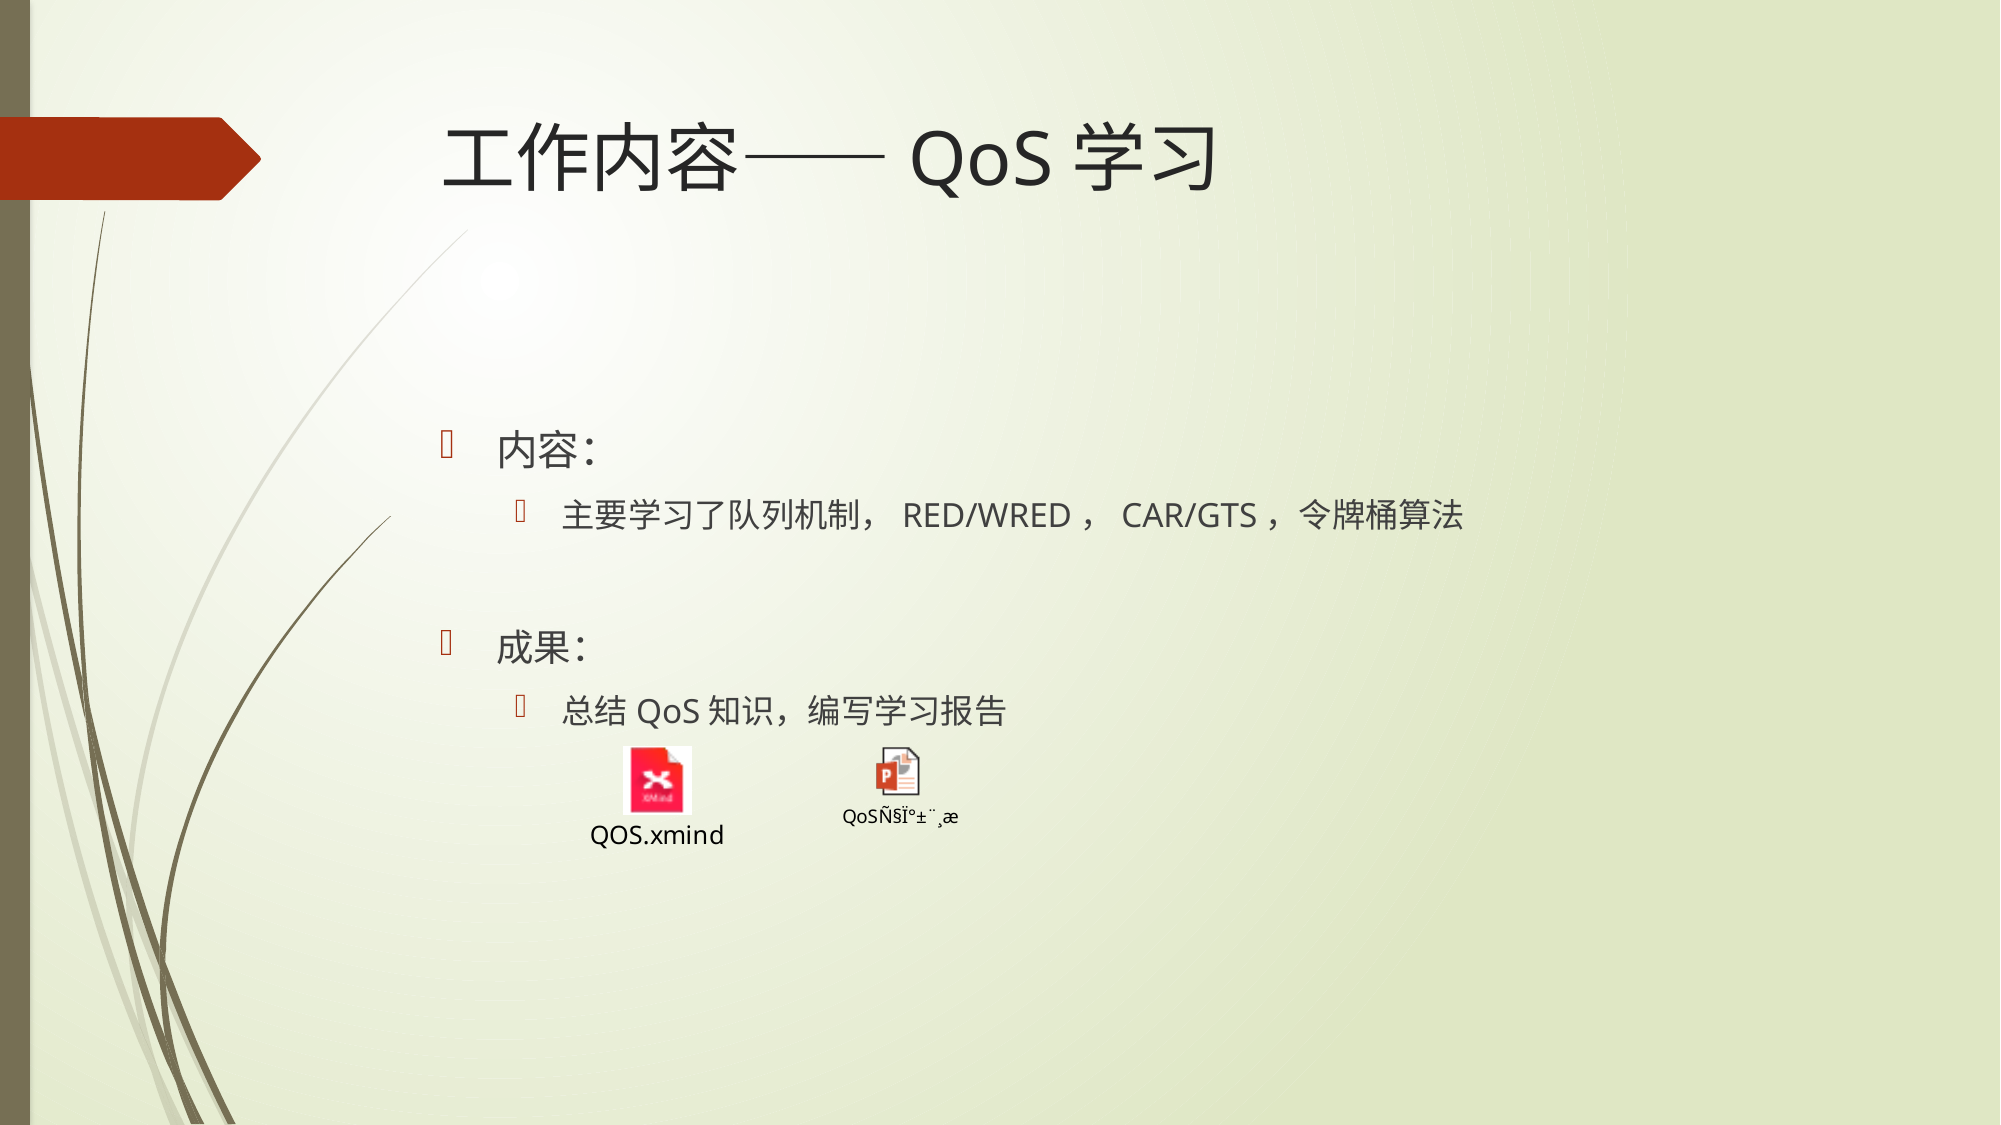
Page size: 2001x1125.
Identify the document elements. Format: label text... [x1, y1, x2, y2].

list 内容： 主要学习了队列机制，RED/WRED，CAR/GTS，令牌桶算法 成果： 总结QoS知识，编写学习报告 [424, 350, 1888, 1006]
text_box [825, 746, 976, 883]
title 工作内容——QoS学习 [425, 102, 1888, 313]
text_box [570, 746, 742, 864]
